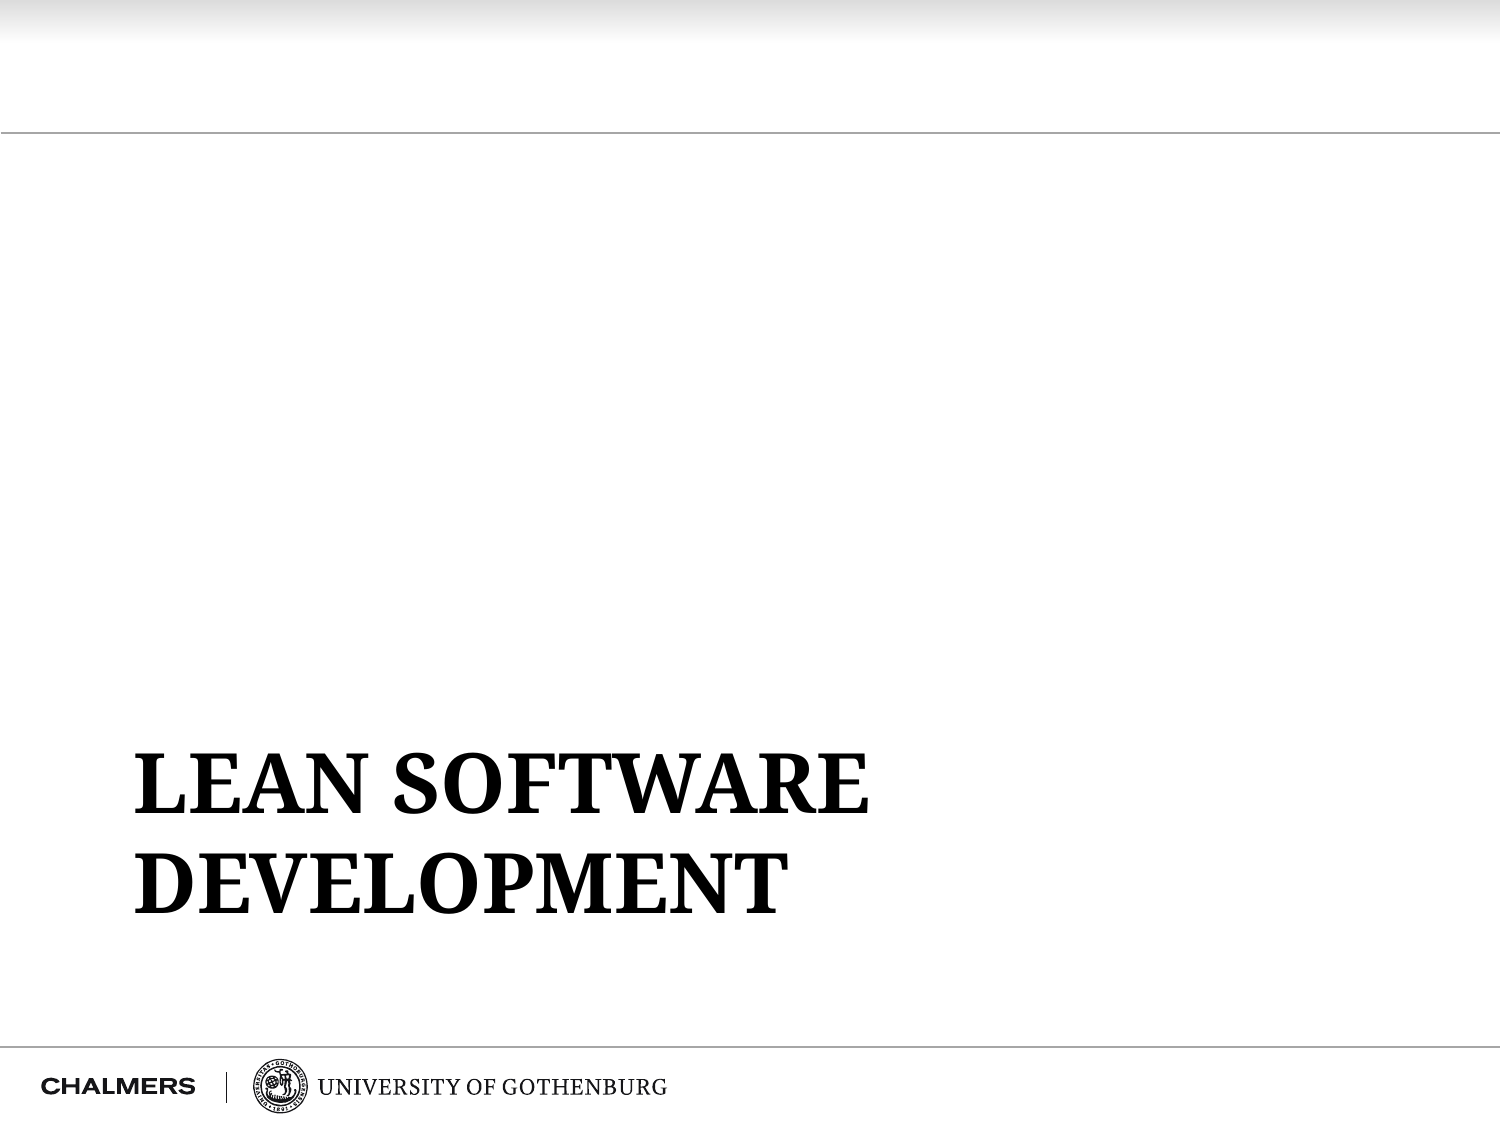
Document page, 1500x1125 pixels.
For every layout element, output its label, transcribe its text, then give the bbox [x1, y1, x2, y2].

title Lean Software Development [118, 722, 1394, 947]
